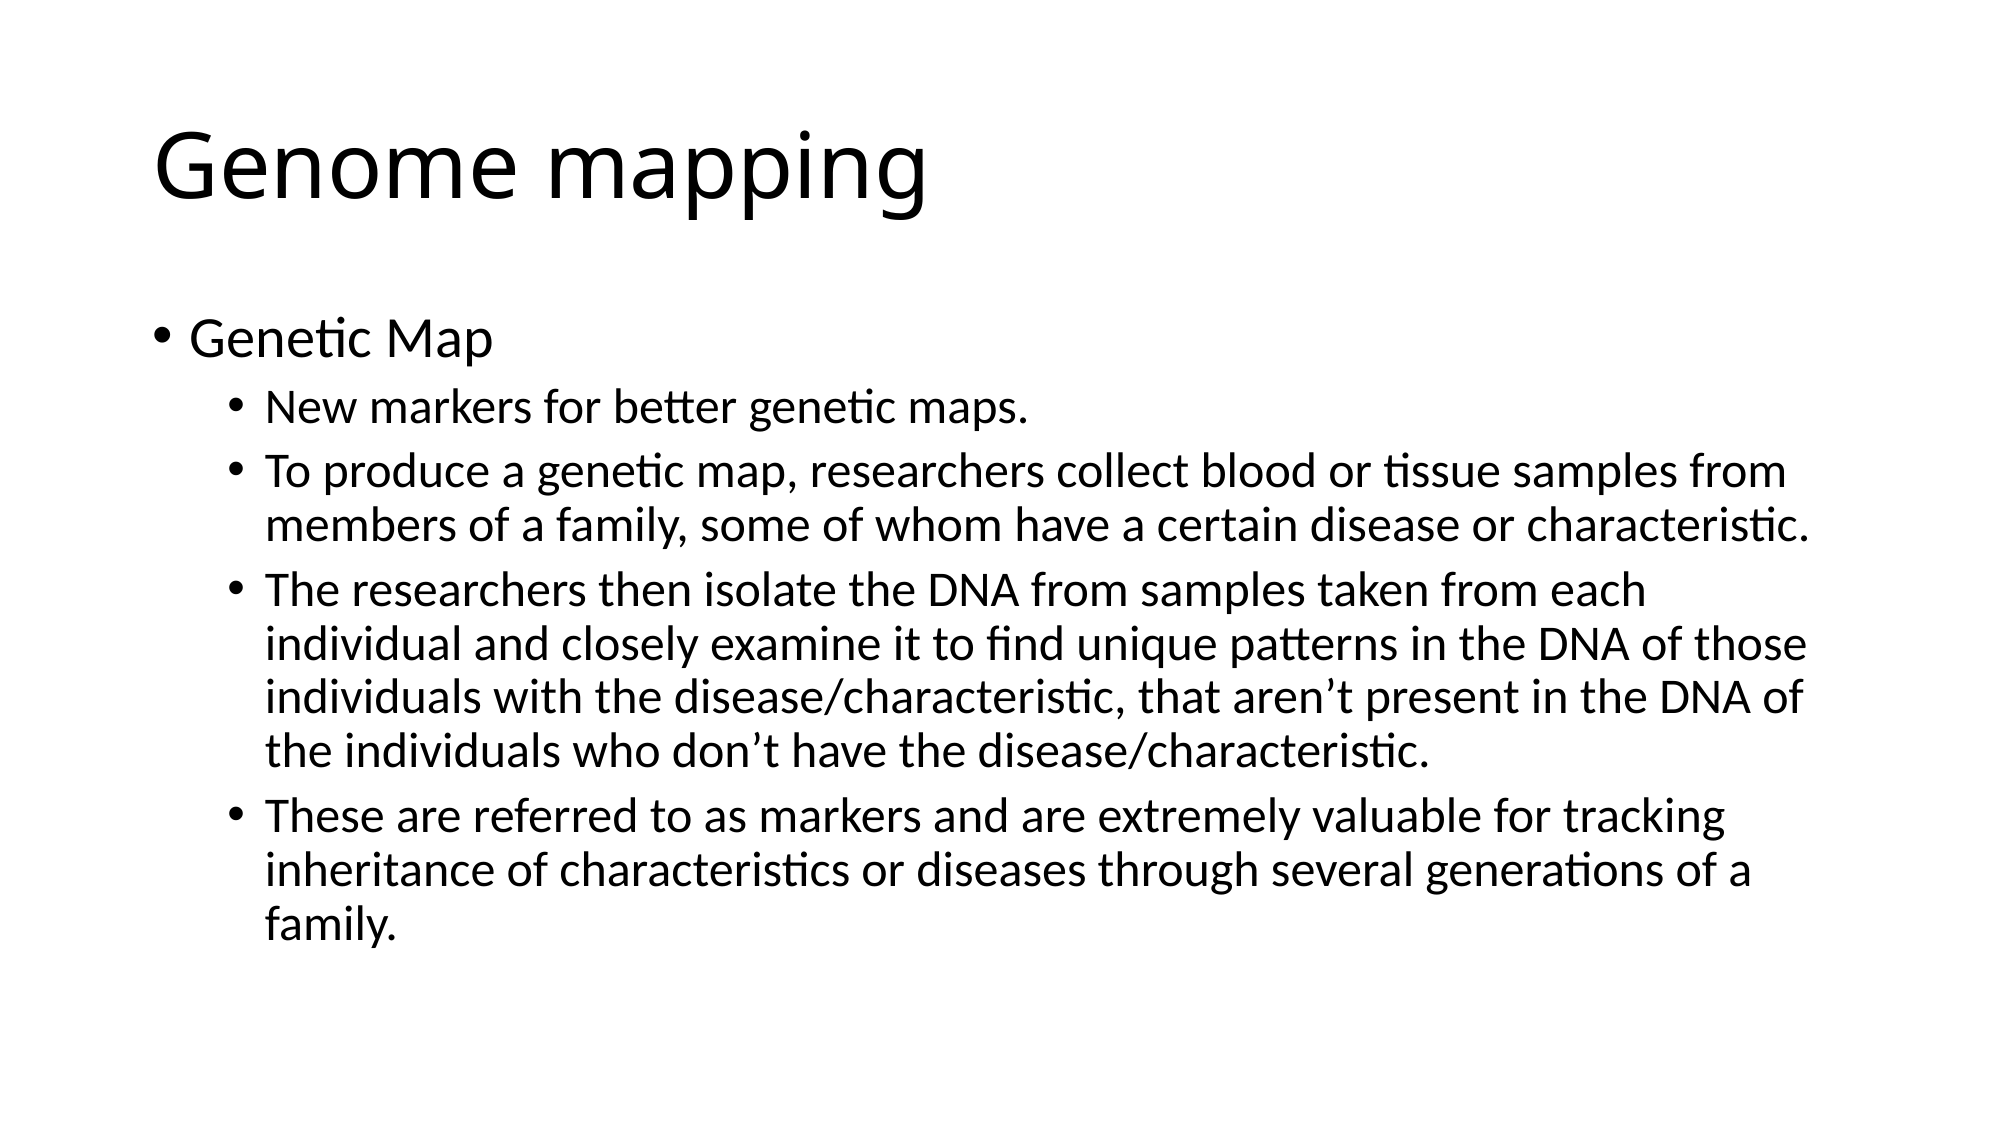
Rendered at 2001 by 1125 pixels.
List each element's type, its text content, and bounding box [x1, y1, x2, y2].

list Genetic Map New markers for better genetic maps. To produce a genetic map, researchers collect blood or tissue samples from members of a family, some of whom have a certain disease or characteristic. The researchers then isolate the DNA from samples taken from each individual and closely examine it to find unique patterns in the DNA of those individuals with the disease/characteristic, that aren’t present in the DNA of the individuals who don’t have the disease/characteristic. These are referred to as markers and are extremely valuable for tracking inheritance of characteristics or diseases through several generations of a family. [137, 299, 1863, 1014]
title Genome mapping [137, 59, 1863, 278]
